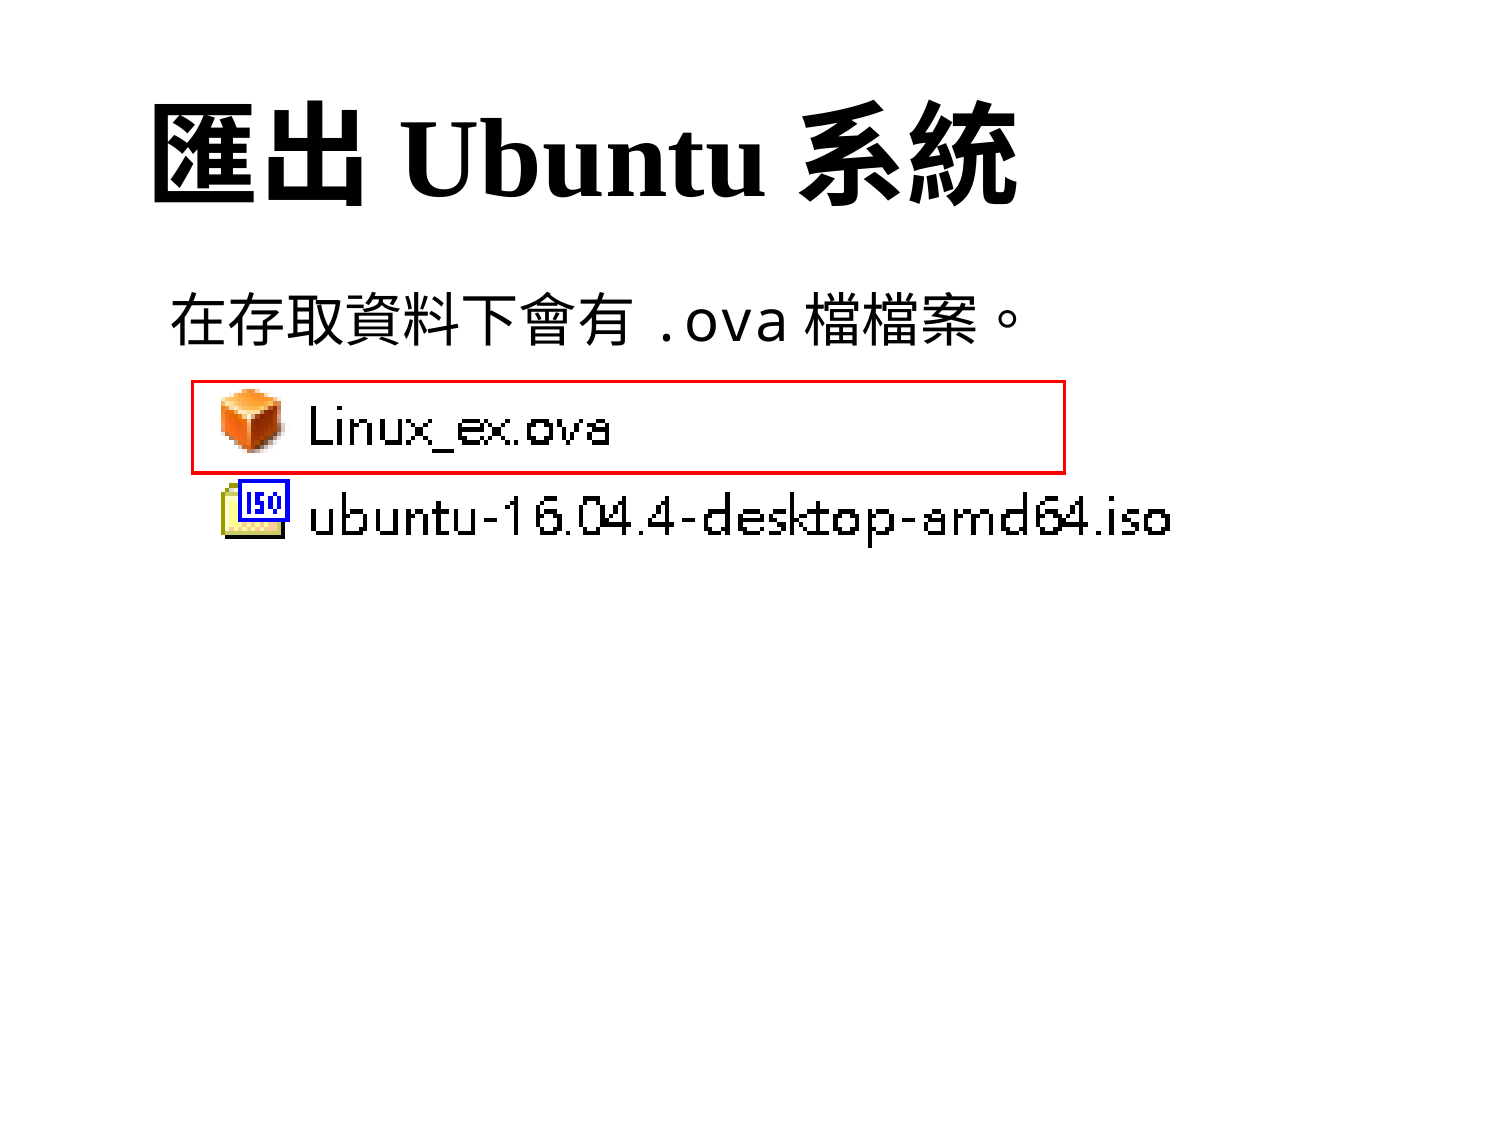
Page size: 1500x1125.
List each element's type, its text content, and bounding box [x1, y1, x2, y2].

picture [135, 381, 1212, 588]
text_box 在存取資料下會有.ova檔檔案。 [154, 275, 1052, 360]
text_box 匯出Ubuntu系統 [132, 76, 1035, 227]
